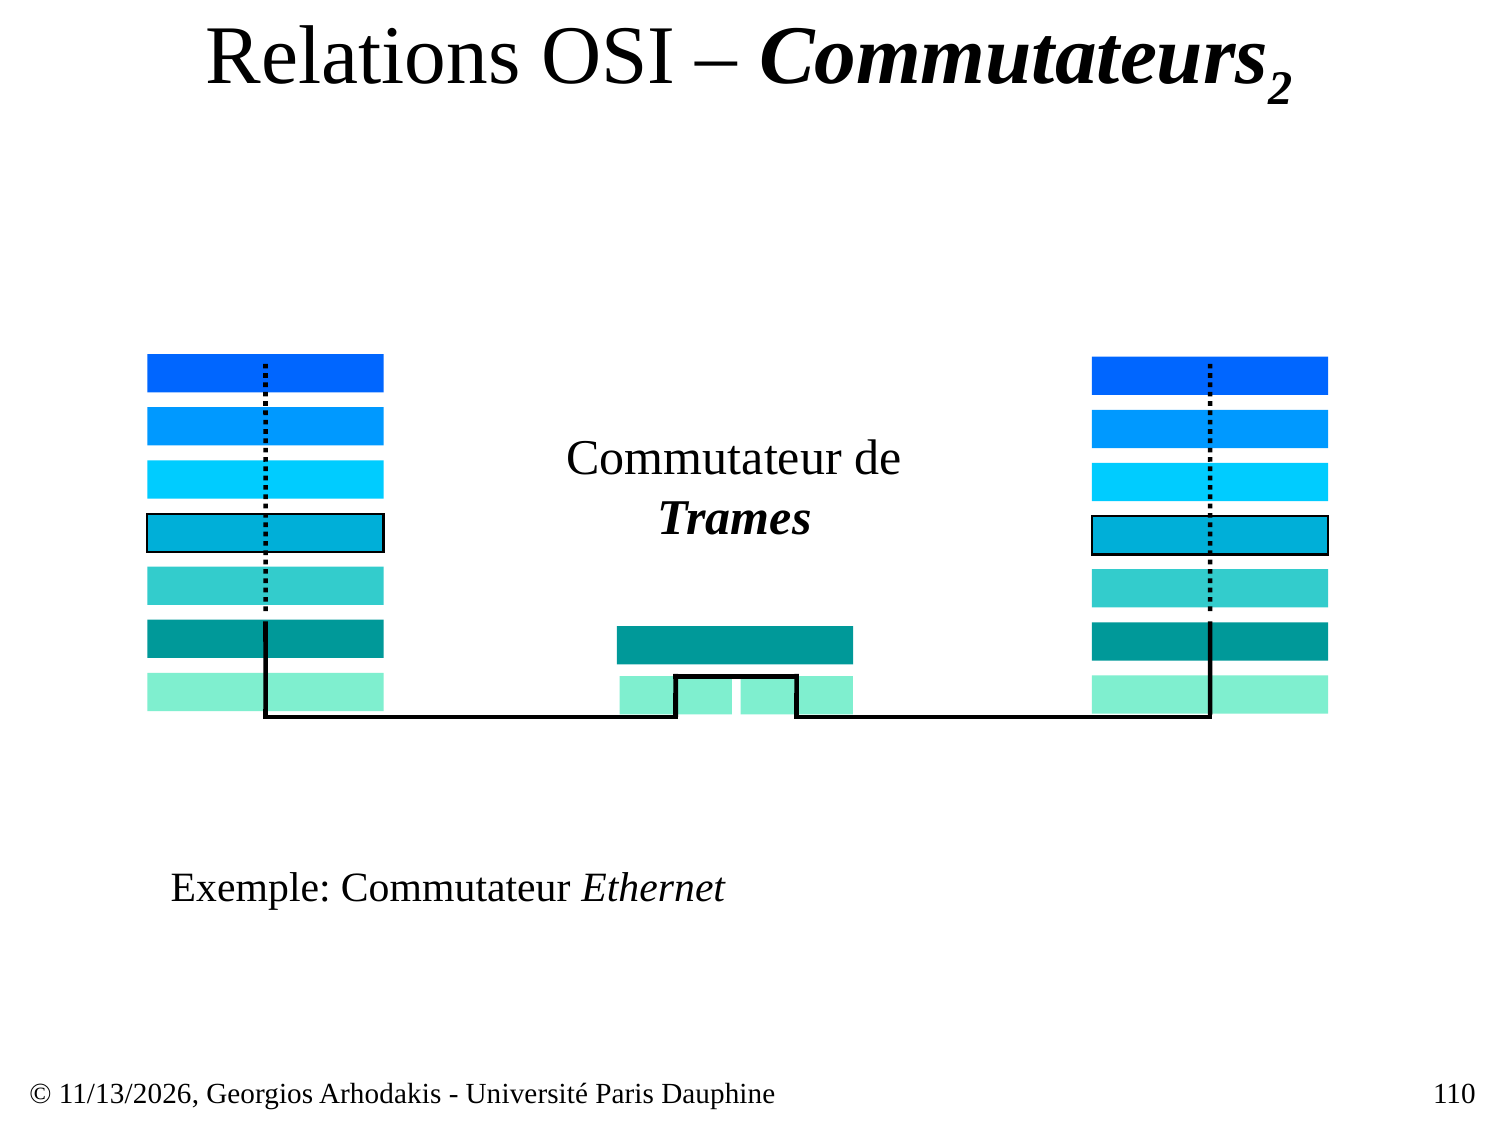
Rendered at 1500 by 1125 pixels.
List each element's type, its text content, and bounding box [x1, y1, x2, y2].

text_box [1091, 622, 1329, 661]
title Relations OSI – Commutateurs2 [111, 0, 1387, 159]
slide_number 110 [1328, 1074, 1476, 1110]
text_box [147, 566, 384, 605]
text_box [1091, 462, 1329, 502]
text_box [147, 672, 265, 712]
text_box Exemple: Commutateur Ethernet [155, 852, 462, 918]
text_box Exemple: Commutateur Ethernet [478, 852, 740, 918]
footer Georgios Arhodakis - Université Paris Dauphine [206, 1074, 1093, 1110]
text_box [1091, 569, 1329, 608]
text_box [1211, 675, 1329, 714]
text_box [1091, 356, 1329, 395]
text_box [797, 676, 853, 712]
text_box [467, 508, 474, 920]
text_box [147, 407, 384, 446]
text_box Commutateur de Trames [498, 417, 971, 552]
text_box [147, 460, 384, 499]
text_box [147, 513, 384, 552]
text_box [619, 676, 675, 712]
text_box [147, 619, 384, 658]
text_box [266, 672, 384, 712]
text_box [147, 354, 384, 393]
text_box [1091, 409, 1329, 449]
text_box [740, 679, 796, 715]
text_box [1091, 675, 1210, 712]
text_box [676, 679, 731, 715]
text_box [740, 626, 854, 665]
text_box [616, 626, 731, 665]
text_box [1091, 516, 1329, 555]
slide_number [29, 1074, 206, 1110]
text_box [1001, 508, 1006, 923]
